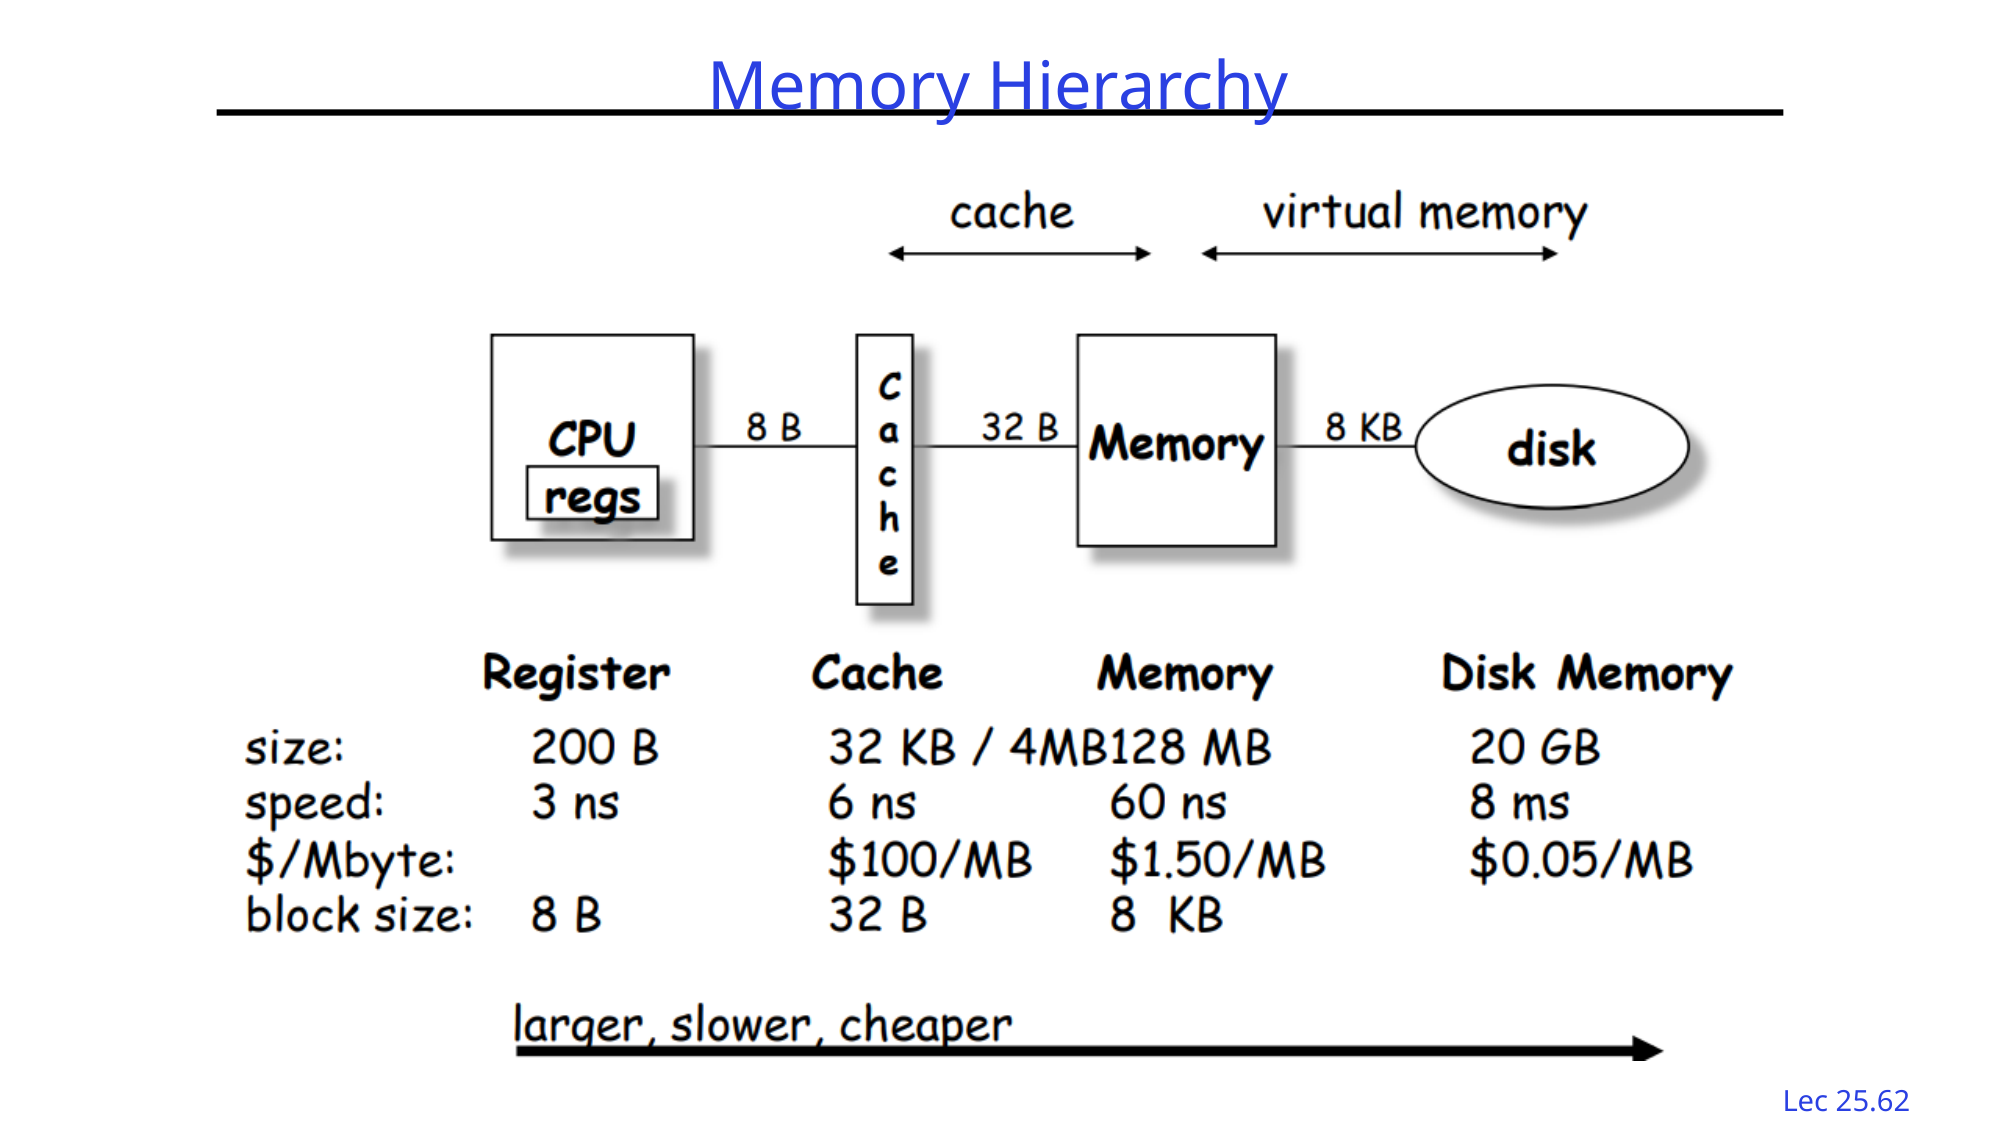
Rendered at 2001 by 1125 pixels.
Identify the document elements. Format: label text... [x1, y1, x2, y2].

picture [241, 175, 1756, 1061]
title Memory Hierarchy [68, 45, 1929, 152]
